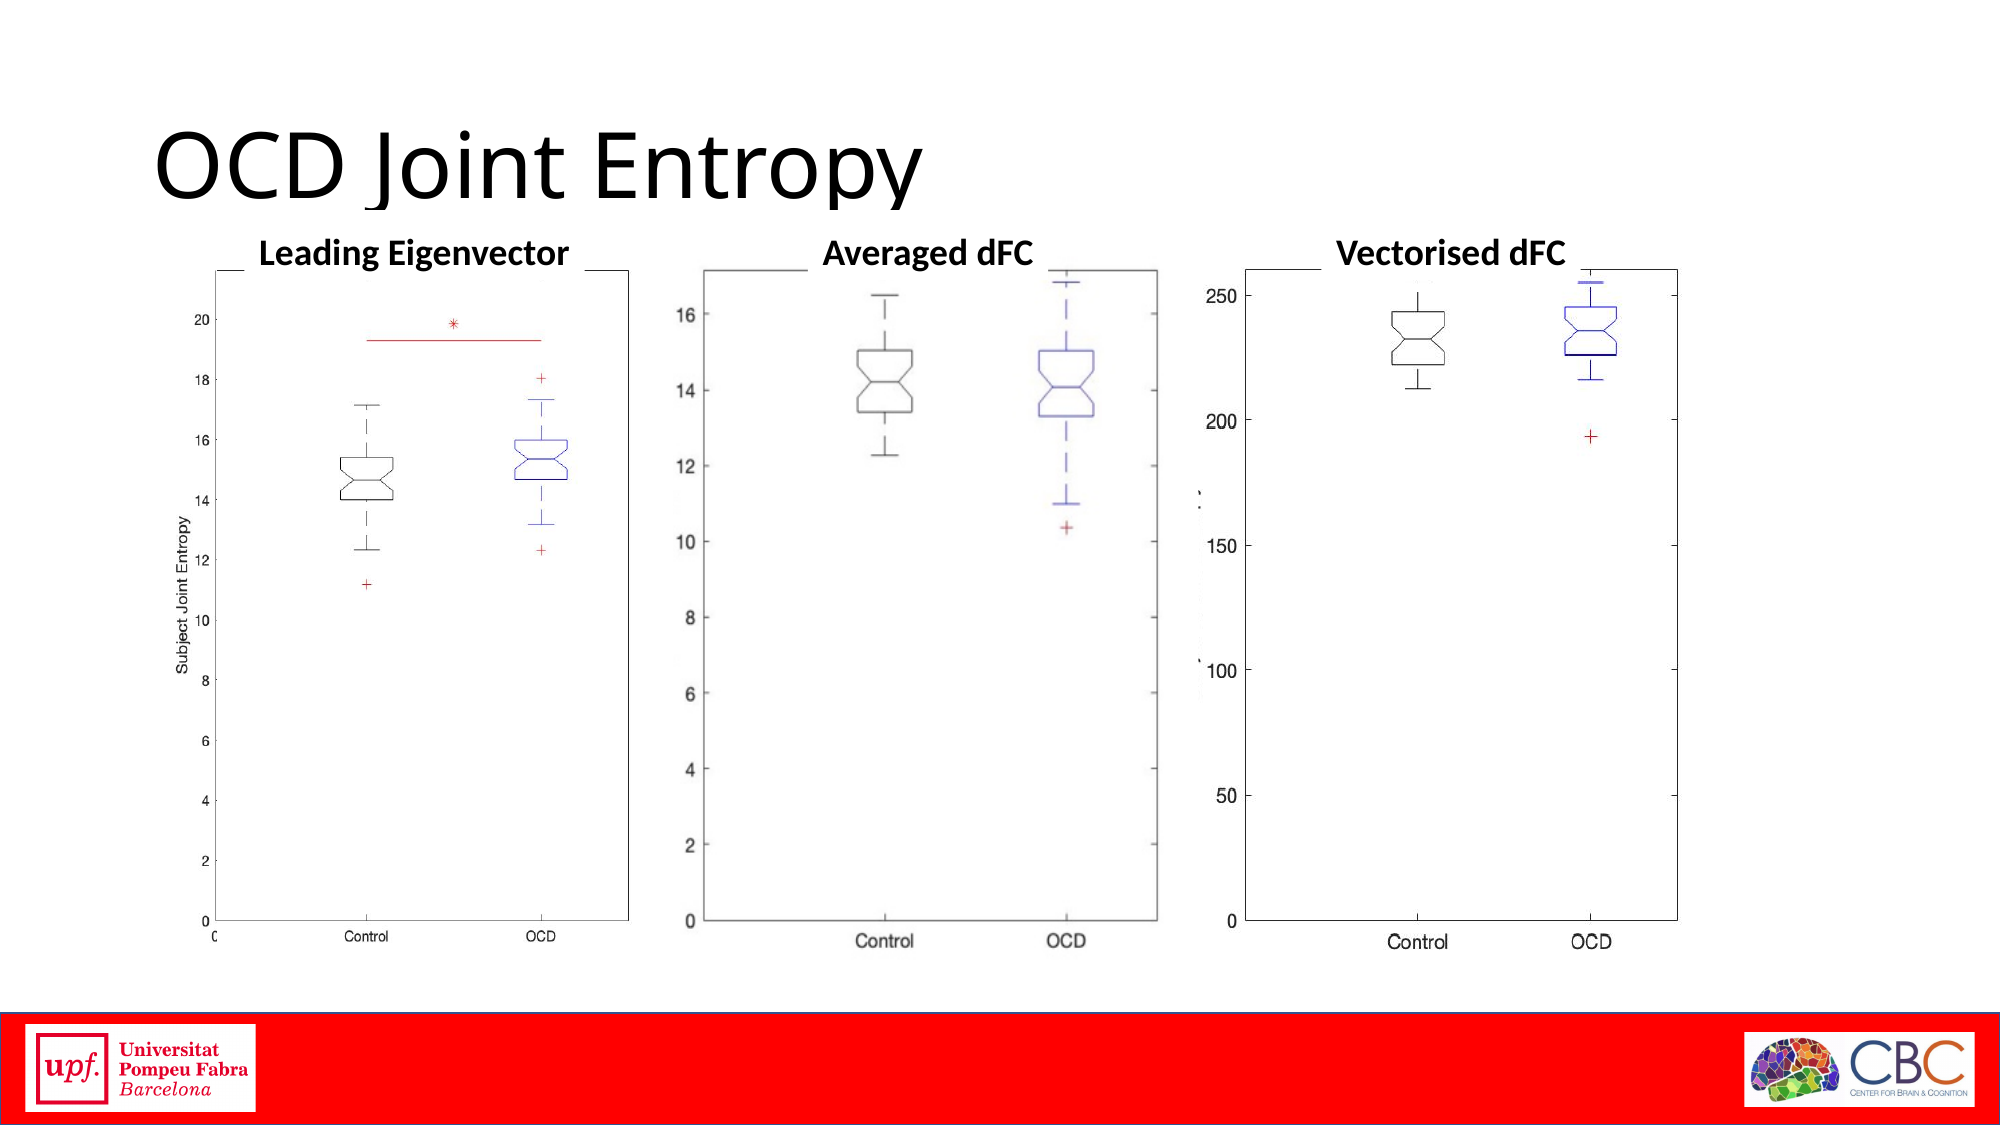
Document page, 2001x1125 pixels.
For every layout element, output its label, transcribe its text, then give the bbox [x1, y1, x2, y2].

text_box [0, 1013, 2000, 1125]
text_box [137, 210, 1730, 1008]
title OCD Joint Entropy [137, 59, 1863, 278]
